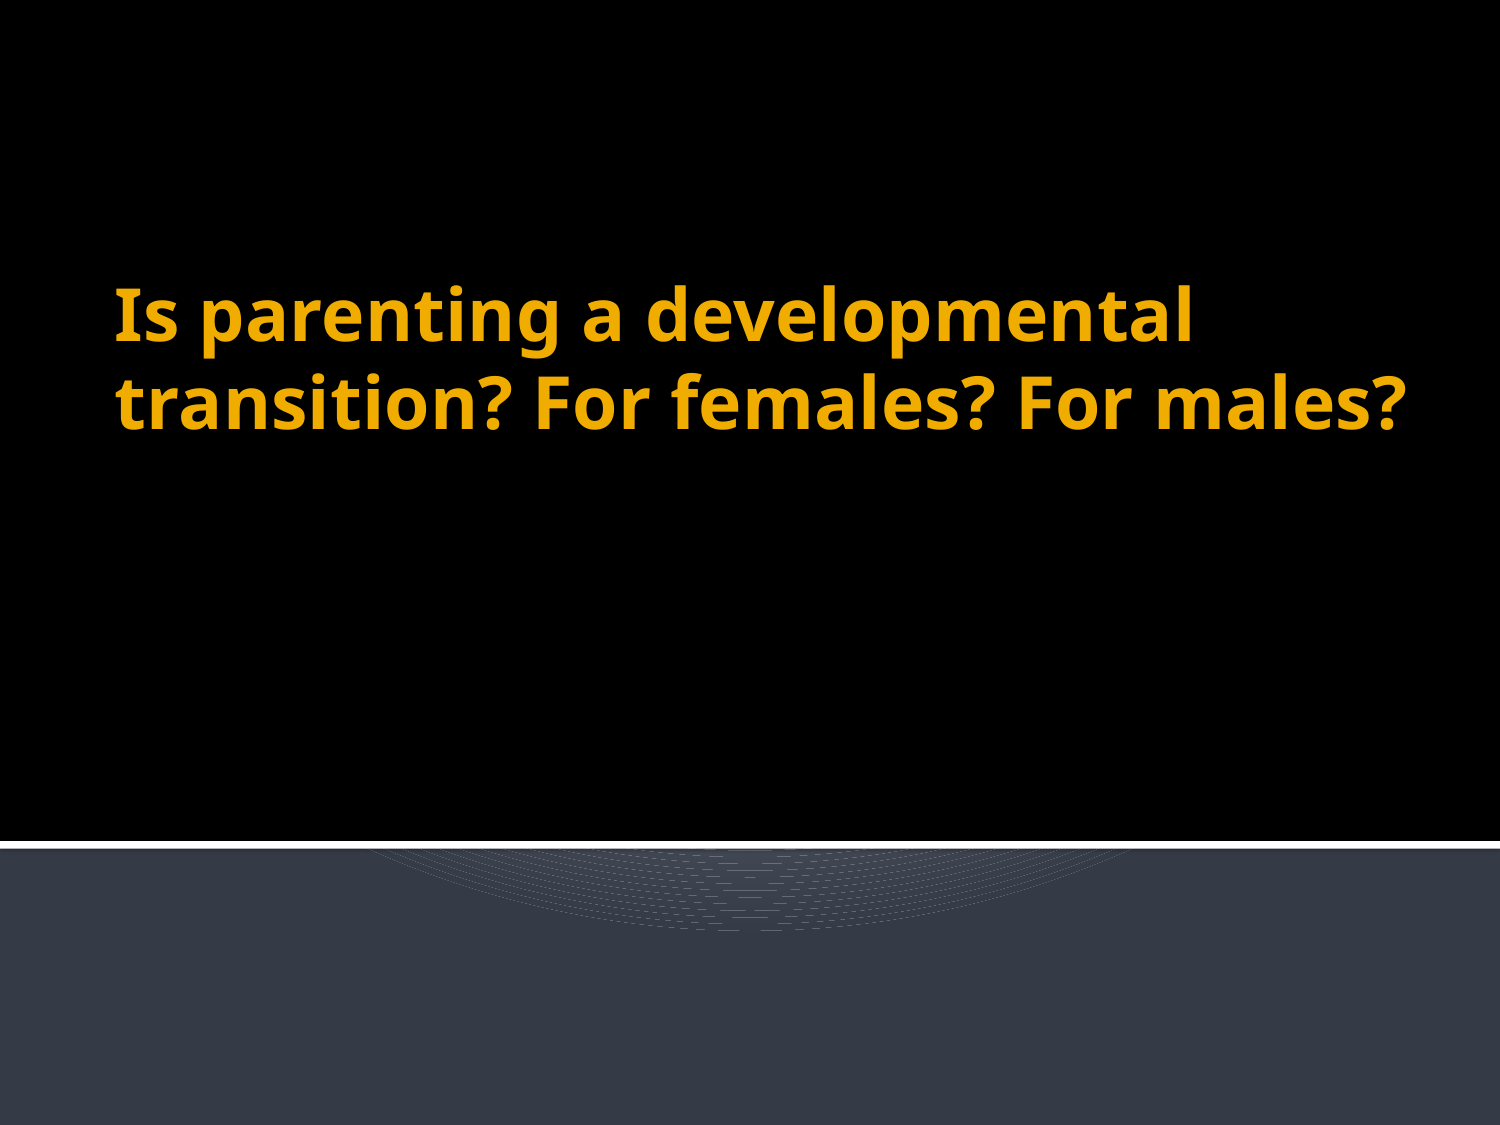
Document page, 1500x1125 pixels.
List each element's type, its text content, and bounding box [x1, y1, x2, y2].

title Is parenting a developmental transition? For females? For males? [99, 268, 1425, 543]
